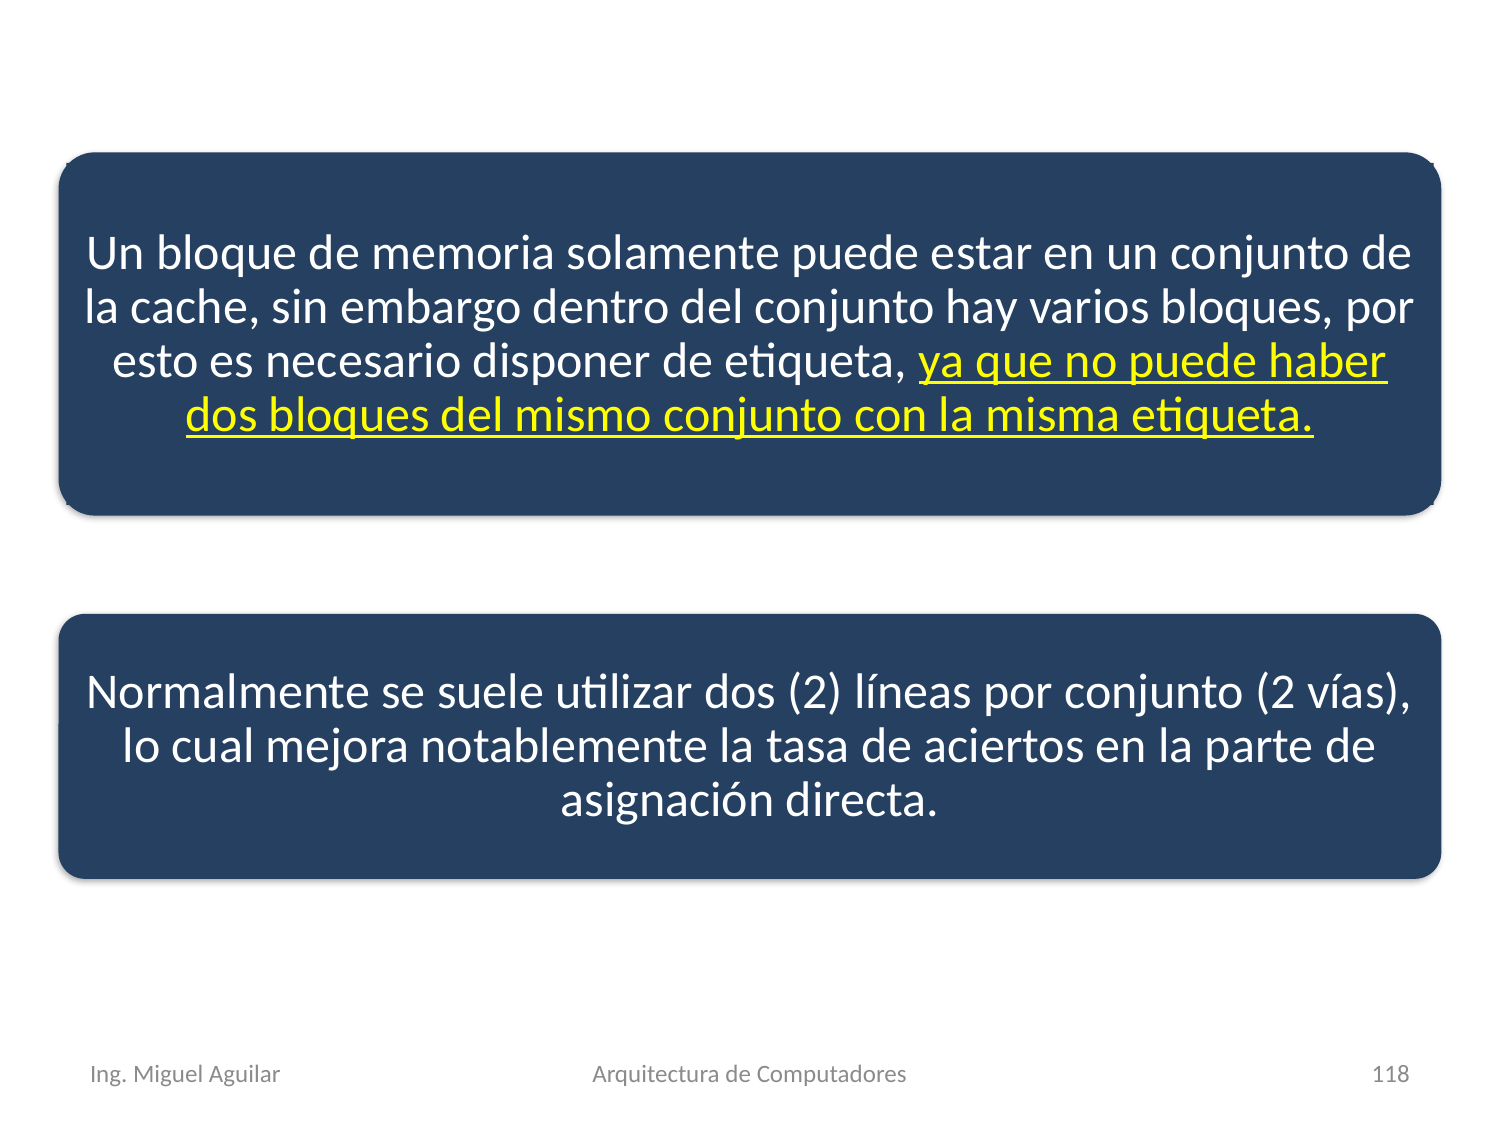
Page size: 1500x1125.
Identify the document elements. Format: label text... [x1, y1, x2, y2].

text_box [58, 152, 1442, 516]
slide_number 118 [1074, 1042, 1425, 1103]
slide_number Ing. Miguel Aguilar [75, 1042, 425, 1103]
footer Arquitectura de Computadores [512, 1042, 988, 1103]
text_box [58, 613, 1442, 880]
